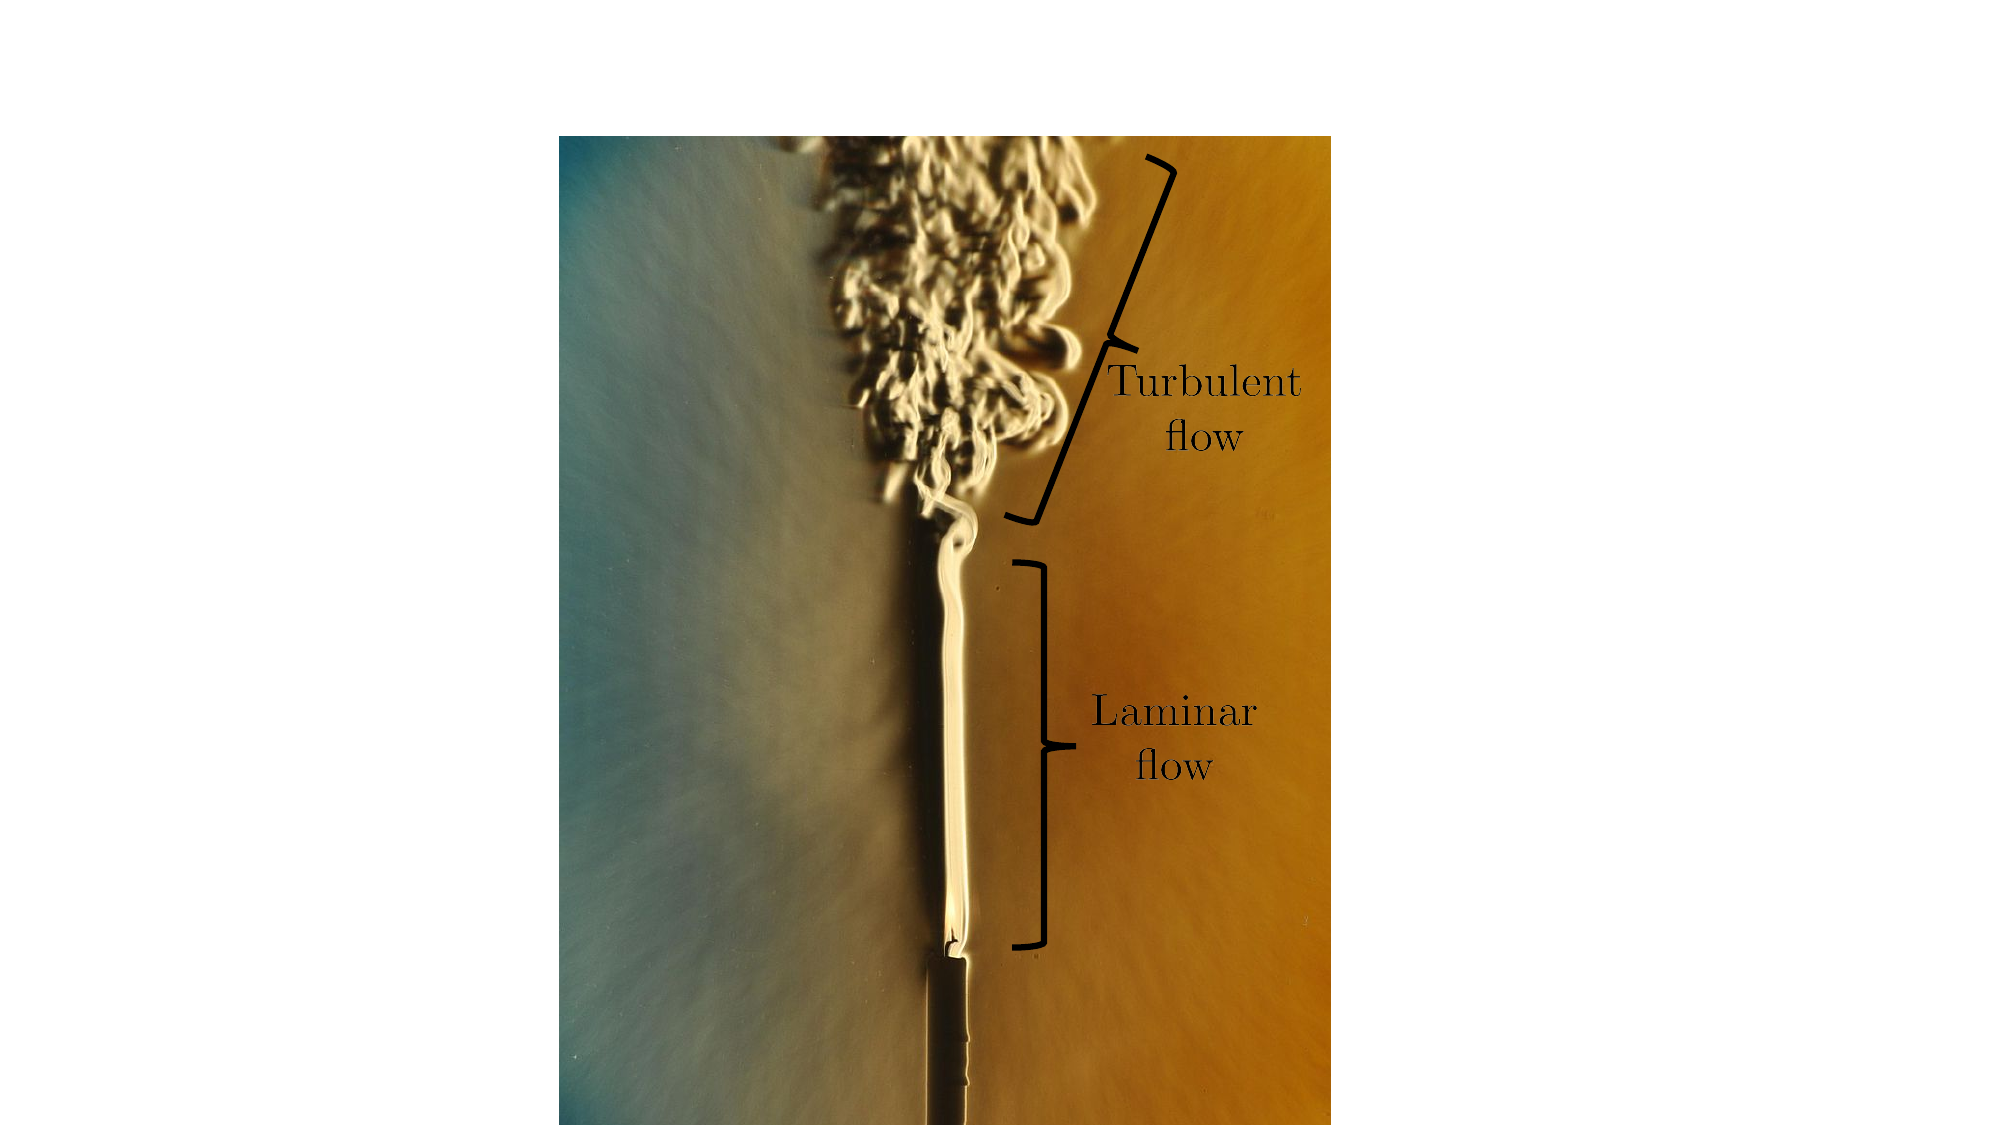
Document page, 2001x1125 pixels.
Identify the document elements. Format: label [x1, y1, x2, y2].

text_box [559, 136, 1331, 1125]
